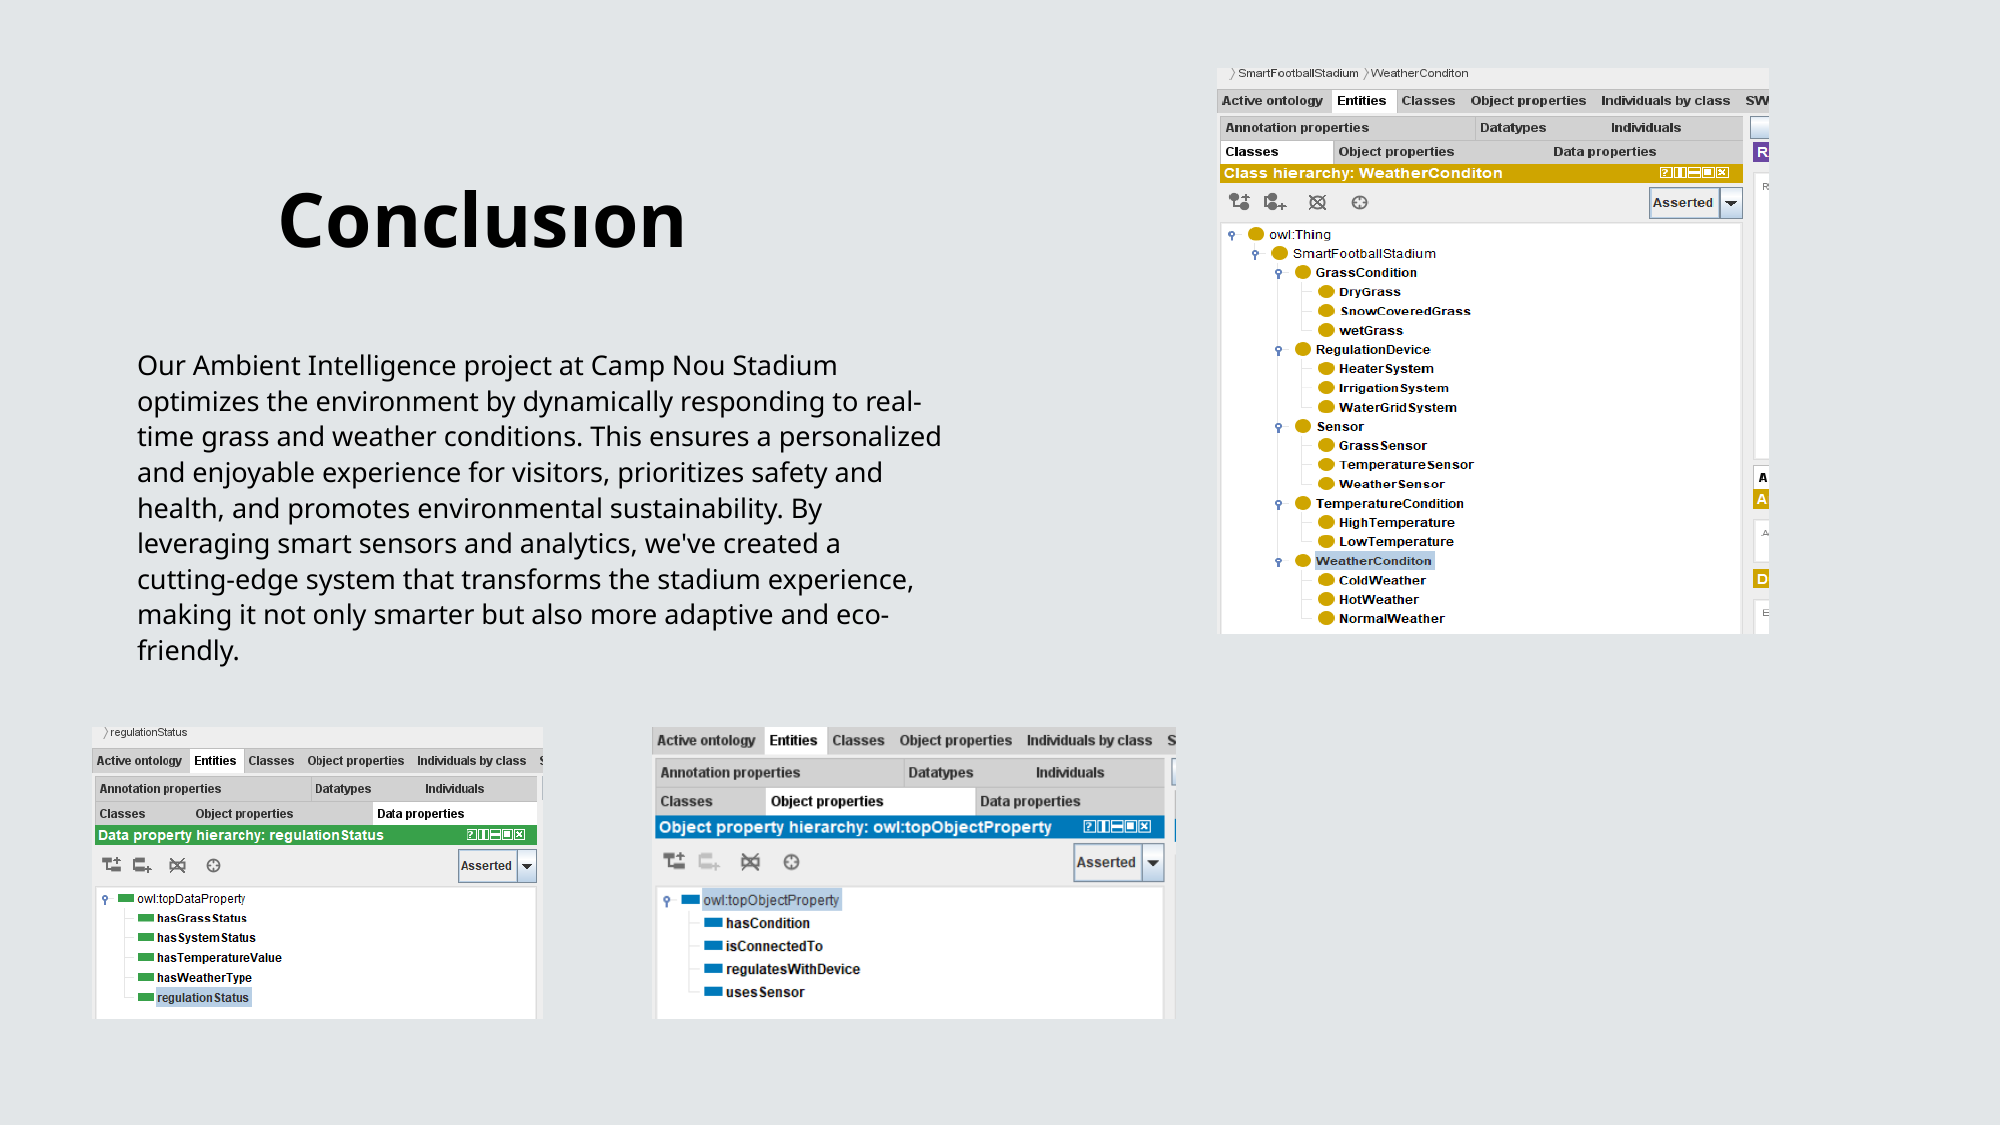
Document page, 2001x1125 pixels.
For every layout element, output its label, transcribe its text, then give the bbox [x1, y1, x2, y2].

picture [652, 727, 1176, 1019]
title Conclusıon [145, 149, 832, 272]
list Our Ambient Intelligence project at Camp Nou Stadium optimizes the environment by dynamically responding to real-time grass and weather conditions. This ensures a personalized and enjoyable experience for visitors, prioritizes safety and health, and promotes environmental sustainability. By leveraging smart sensors and analytics, we've created a cutting-edge system that transforms the stadium experience, making it not only smarter but also more adaptive and eco-friendly. [122, 338, 961, 758]
picture [1217, 68, 1769, 634]
picture [92, 727, 543, 1019]
